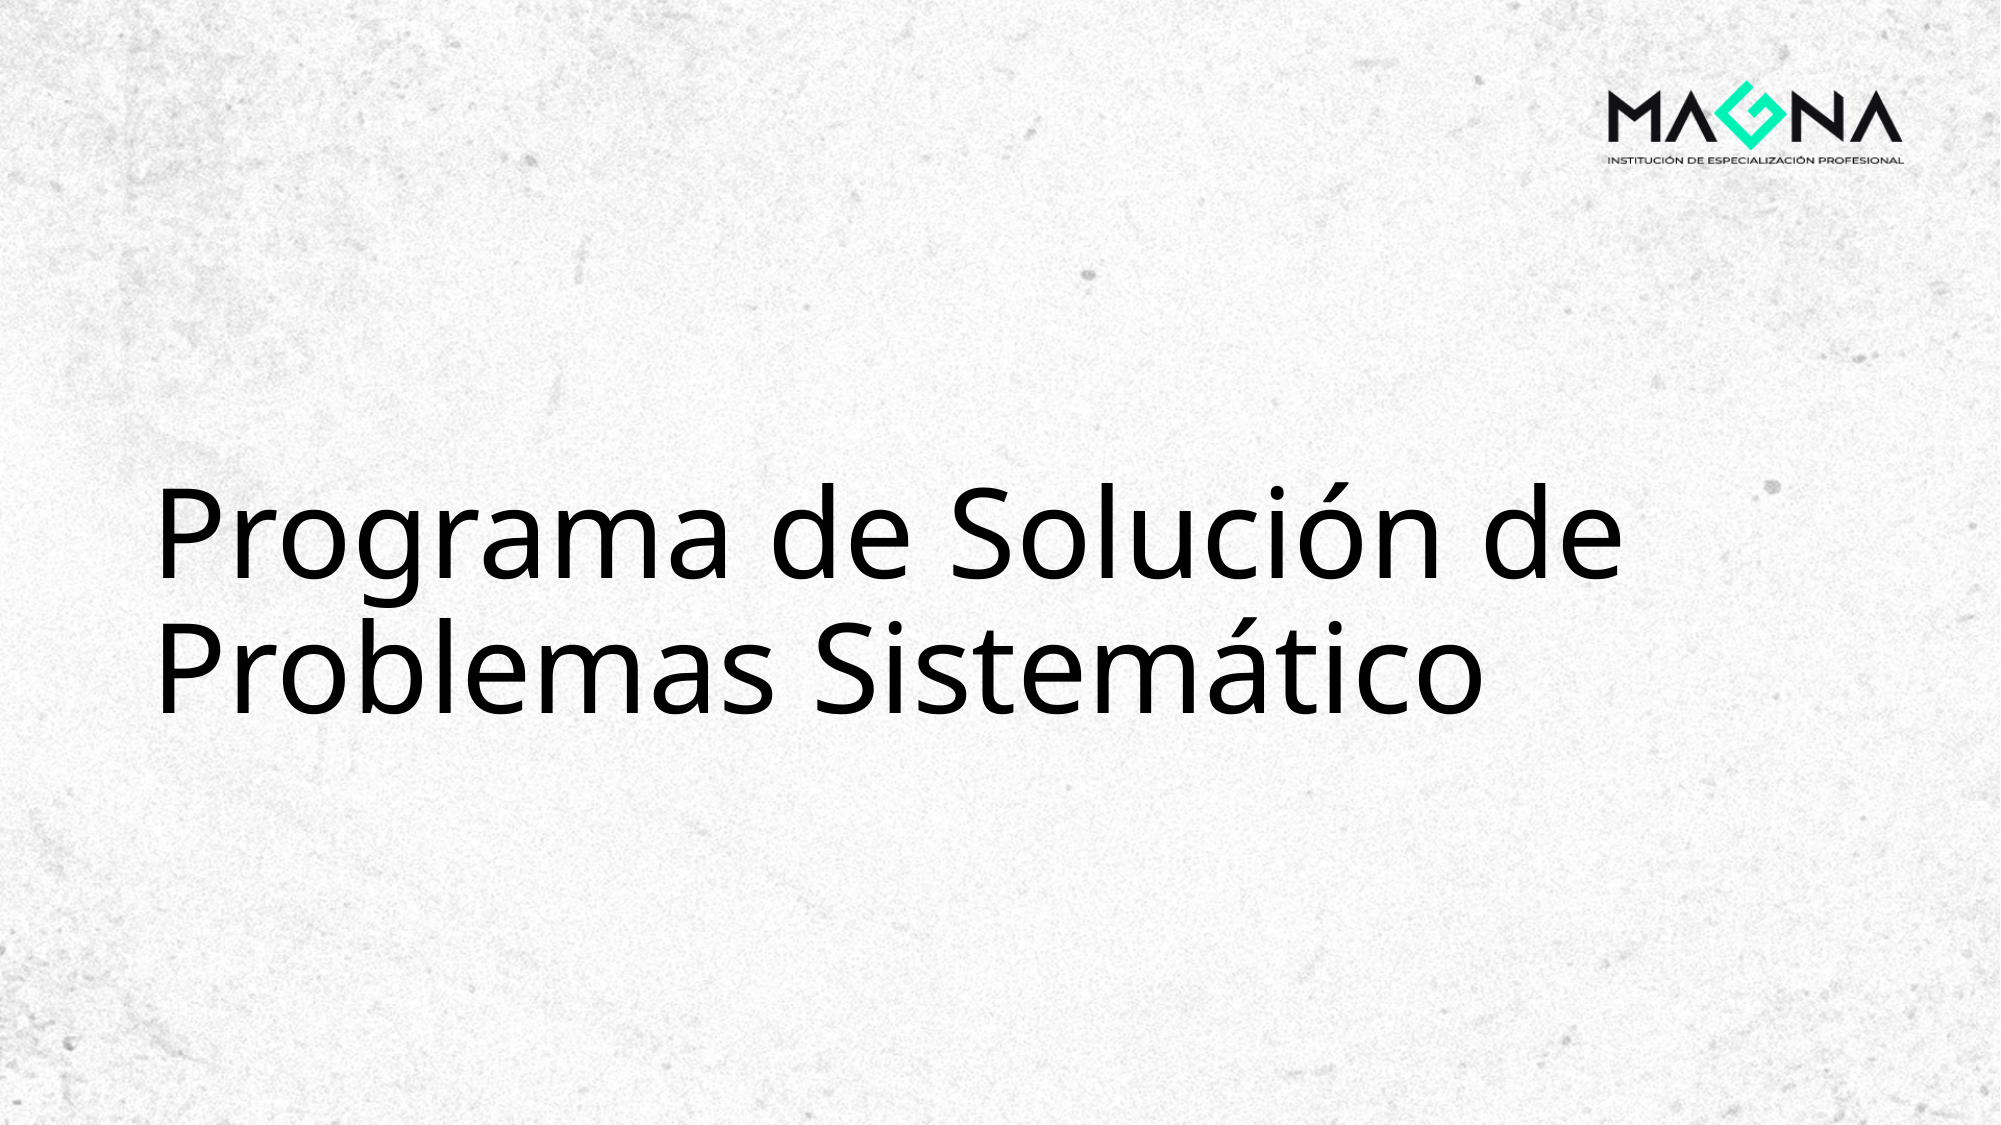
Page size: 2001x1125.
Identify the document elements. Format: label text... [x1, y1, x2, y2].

title Programa de Solución de Problemas Sistemático [136, 280, 1862, 749]
picture [0, 0, 2001, 1125]
